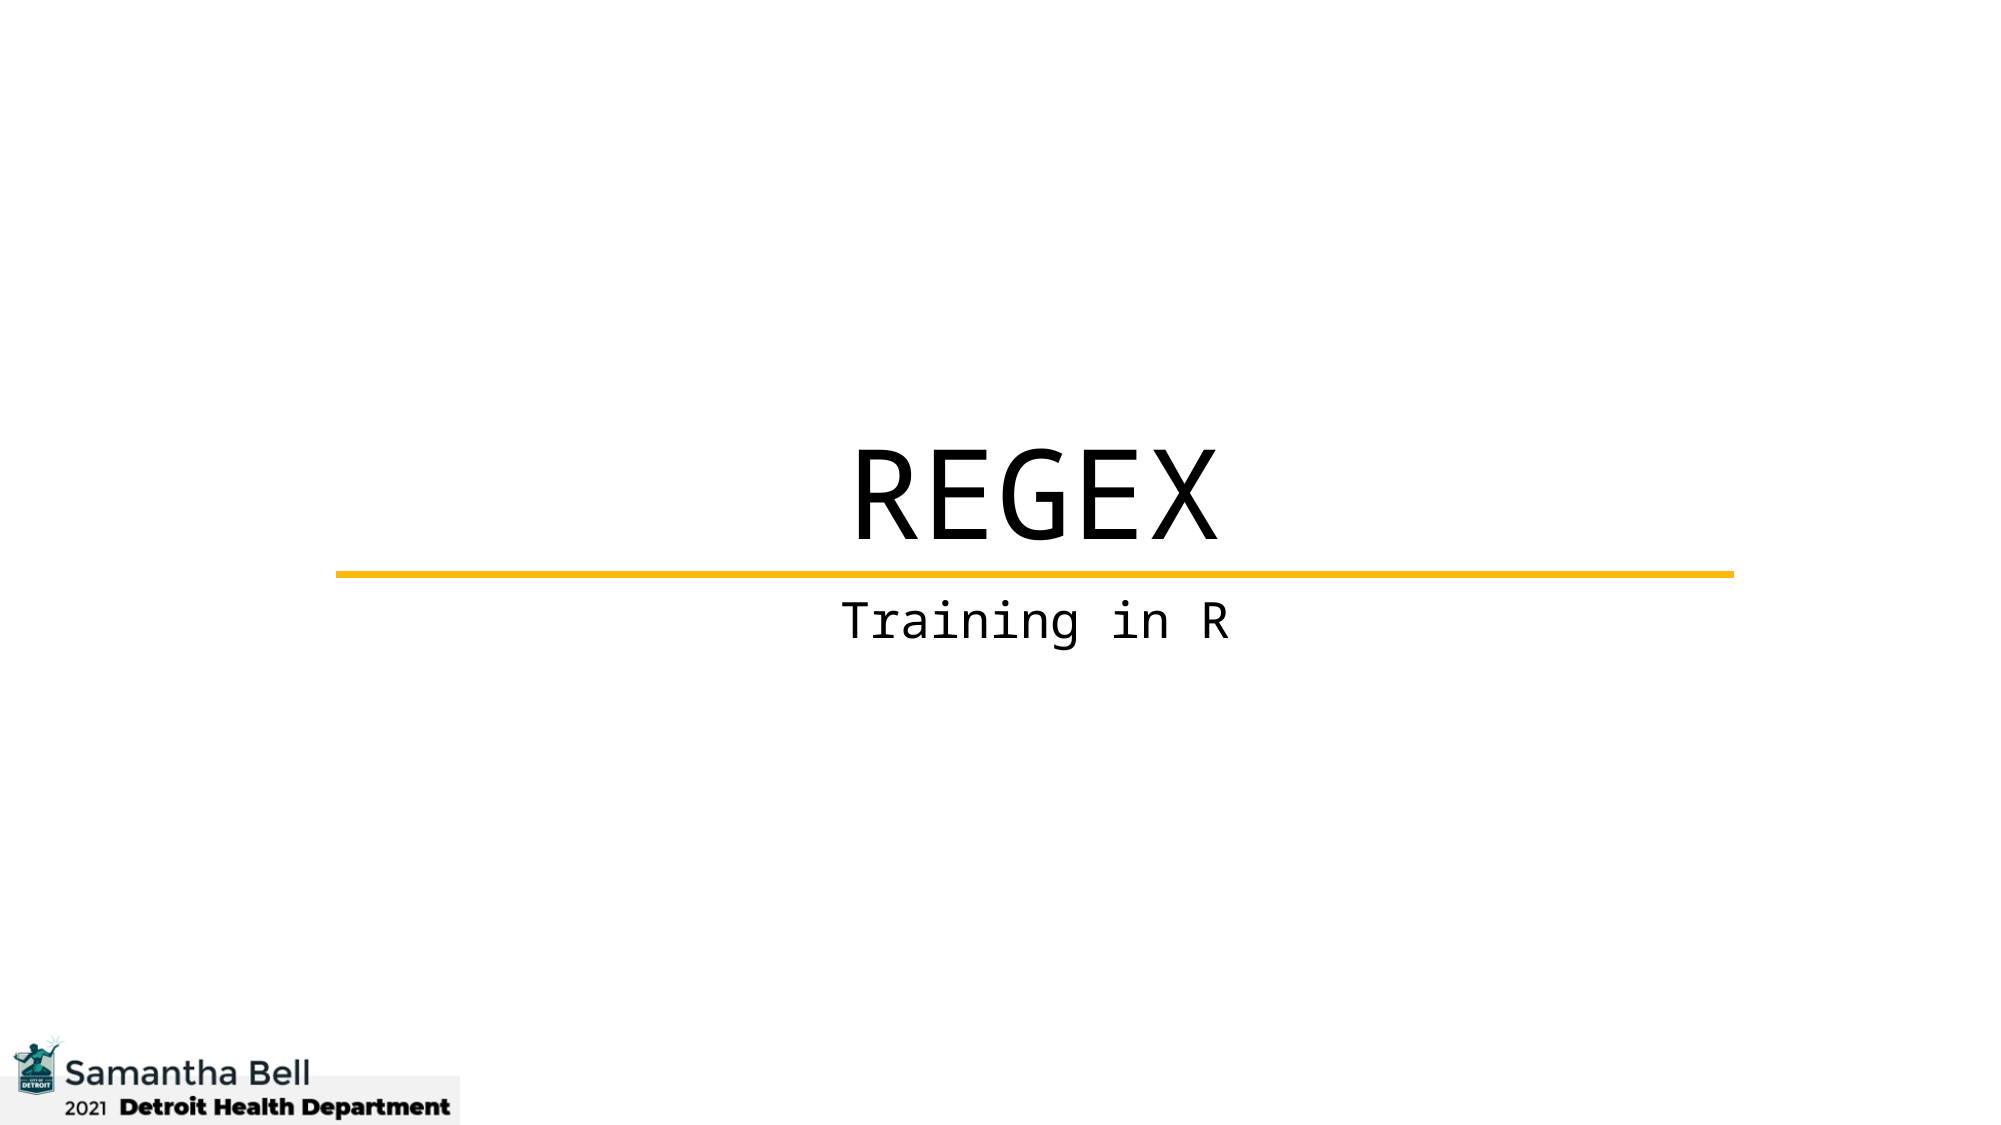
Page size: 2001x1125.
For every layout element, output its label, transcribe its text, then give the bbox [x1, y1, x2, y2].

subtitle Training in R [285, 588, 1786, 860]
picture [0, 1032, 460, 1125]
title REGEX [219, 182, 1851, 575]
